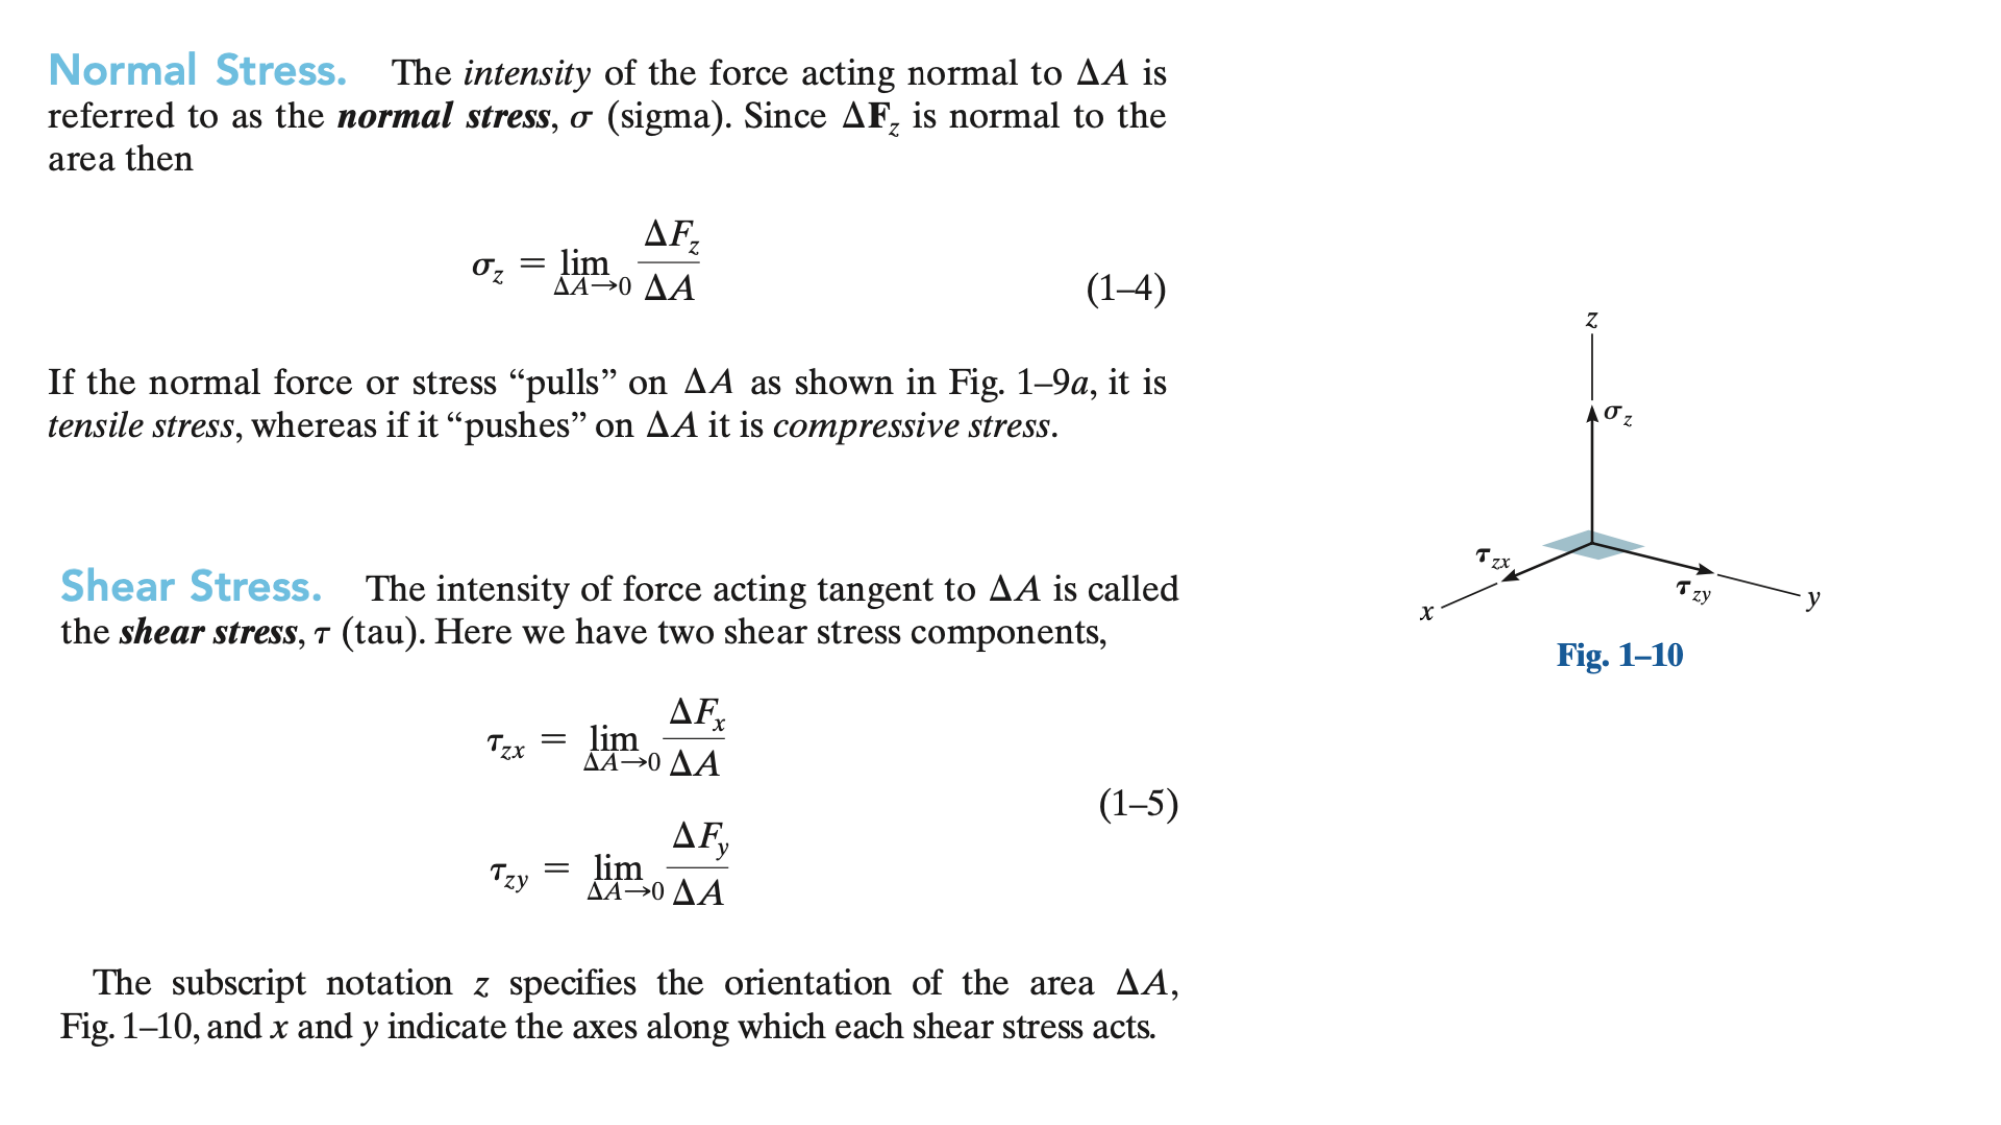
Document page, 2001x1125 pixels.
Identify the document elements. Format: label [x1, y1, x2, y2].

picture [28, 0, 1219, 484]
picture [1373, 252, 1897, 715]
picture [0, 532, 1244, 1083]
